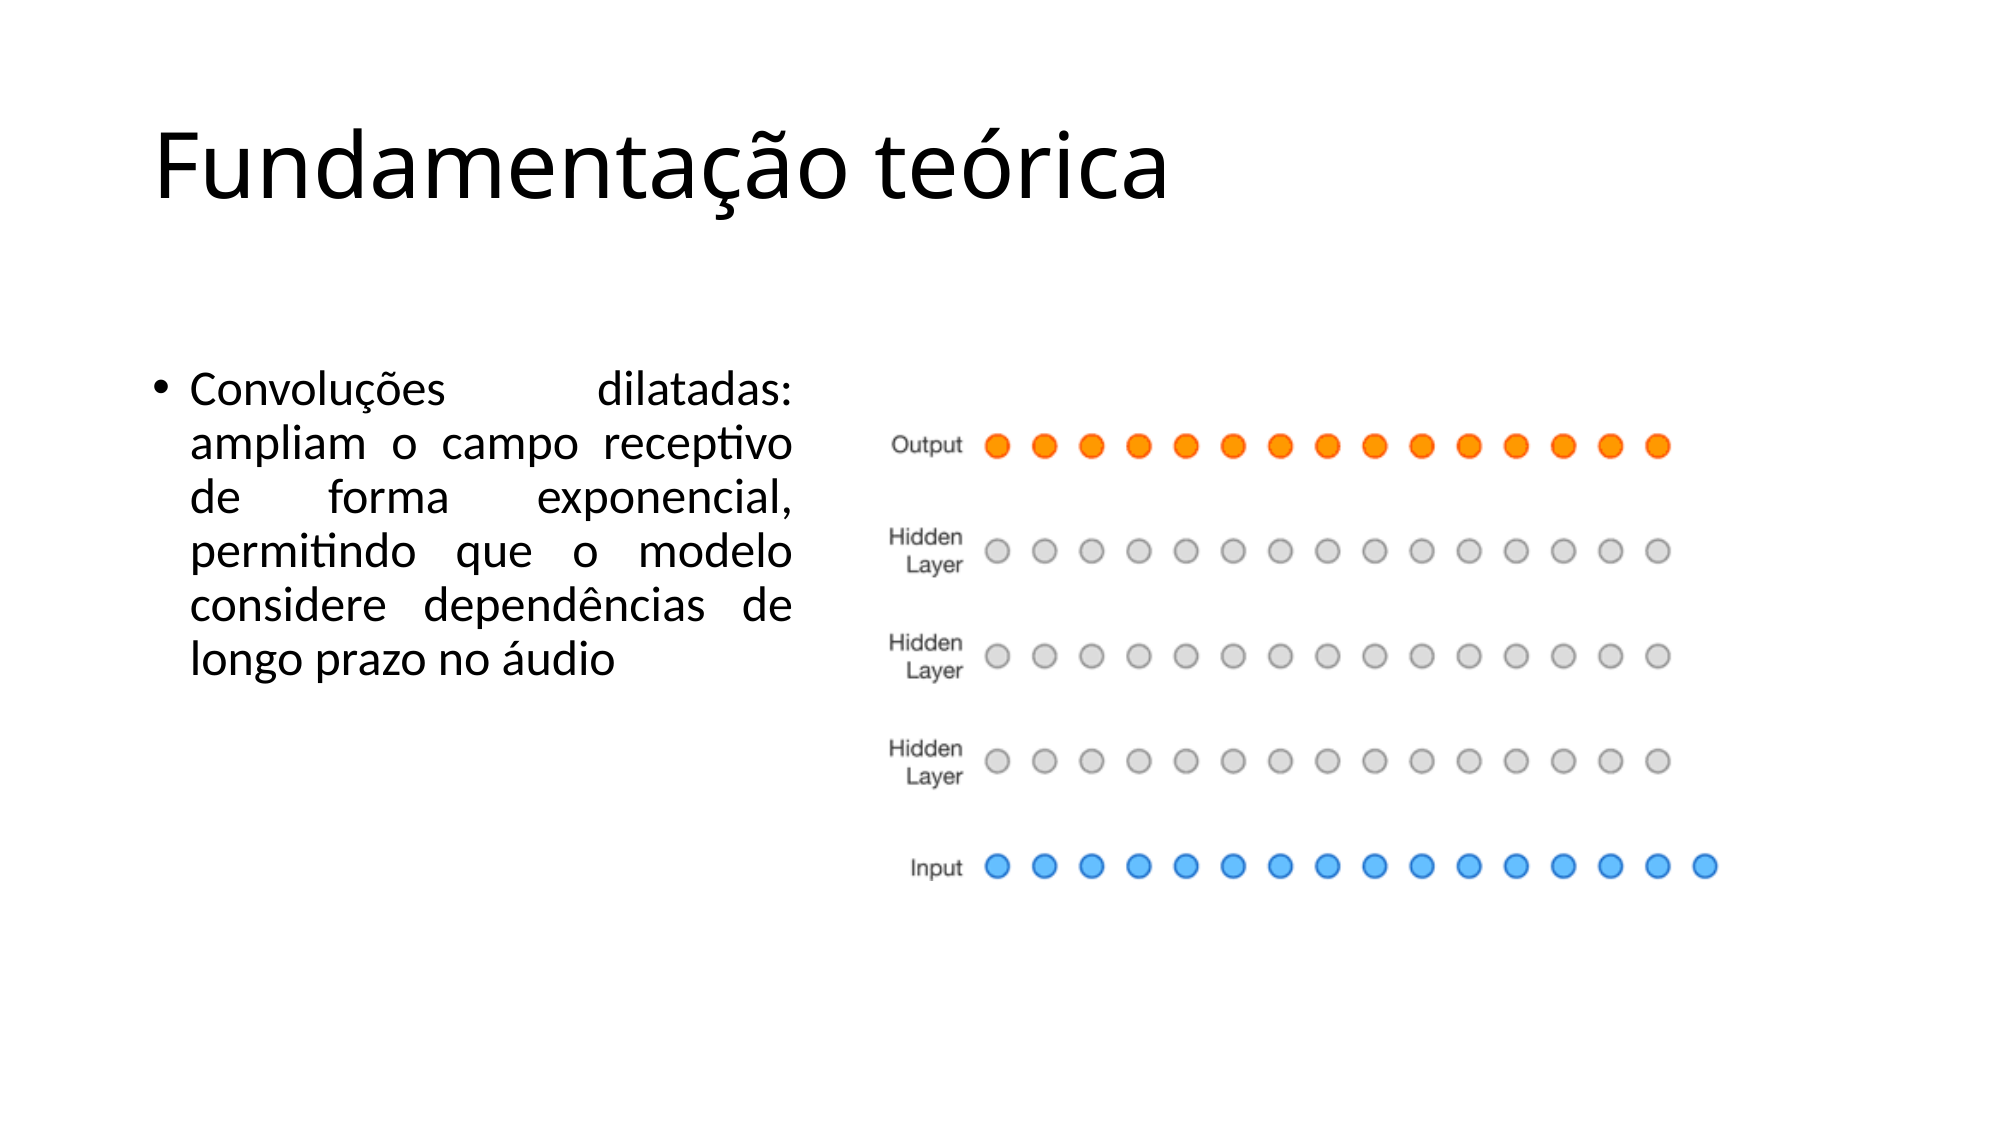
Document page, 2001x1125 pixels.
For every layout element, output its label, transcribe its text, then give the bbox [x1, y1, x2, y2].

picture [887, 432, 1863, 881]
title Fundamentação teórica [137, 59, 1863, 278]
text_box Convoluções dilatadas: ampliam o campo receptivo de forma exponencial, permitindo que o modelo considere dependências de longo prazo no áudio [137, 355, 809, 1014]
